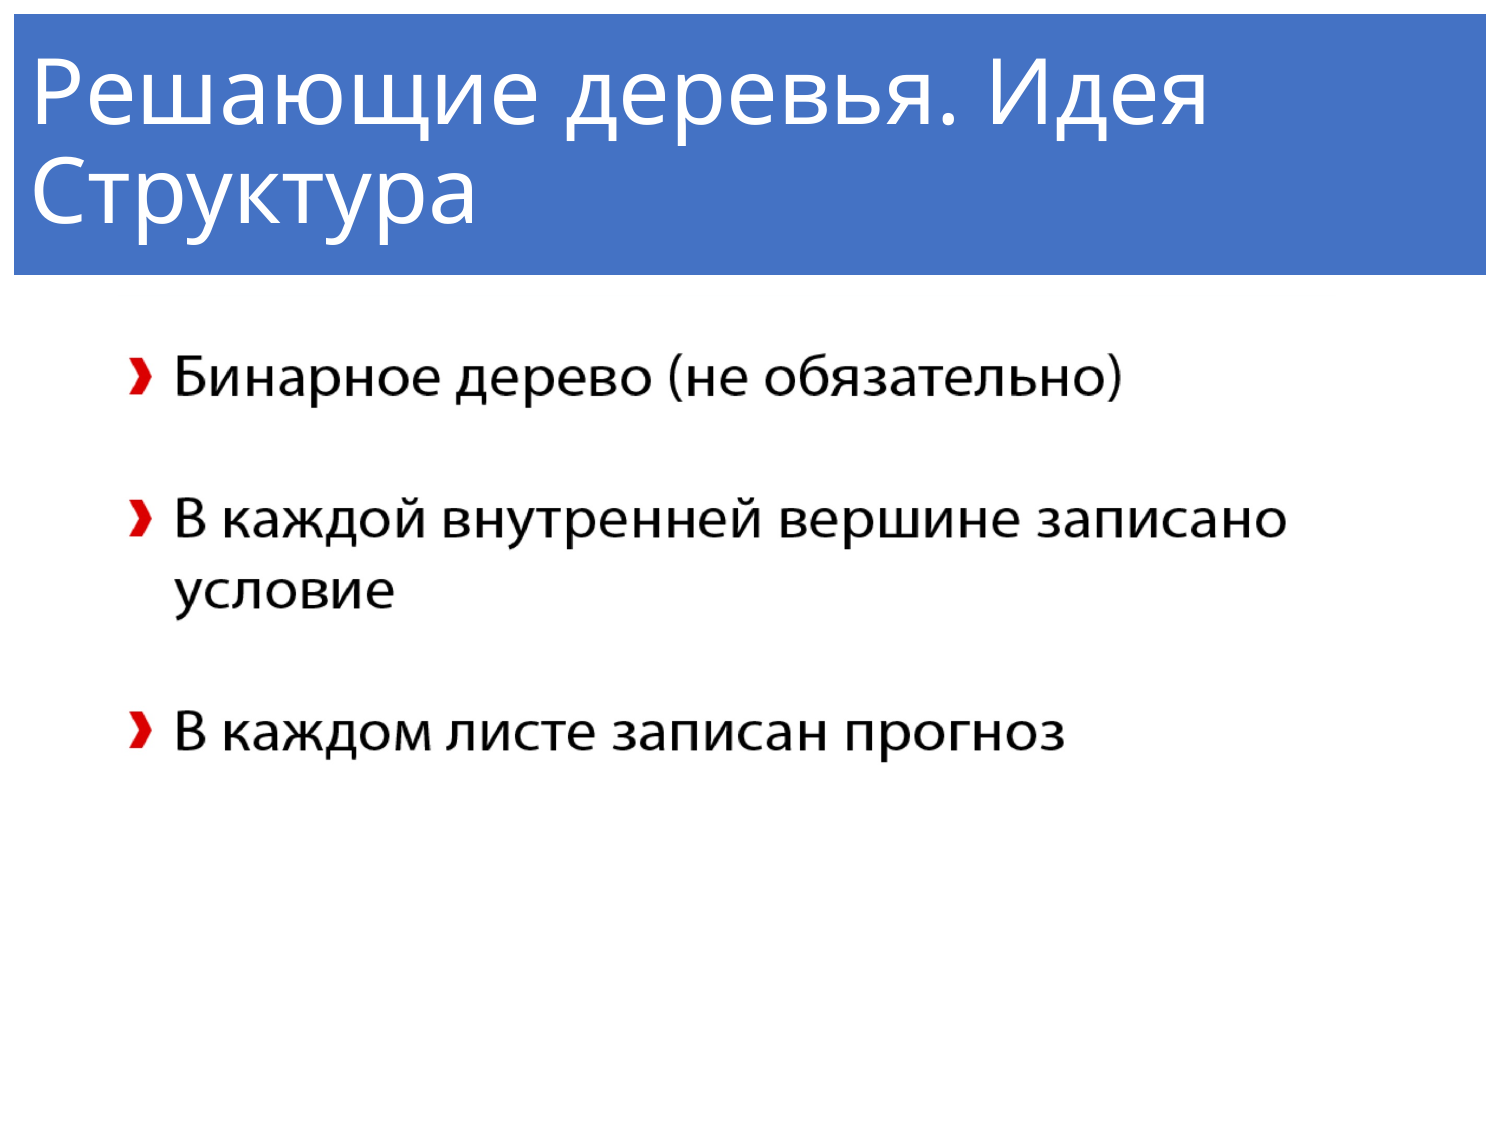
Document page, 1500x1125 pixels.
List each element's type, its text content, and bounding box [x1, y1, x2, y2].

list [118, 295, 1336, 1111]
title Решающие деревья. Идея Структура [14, 14, 1486, 275]
